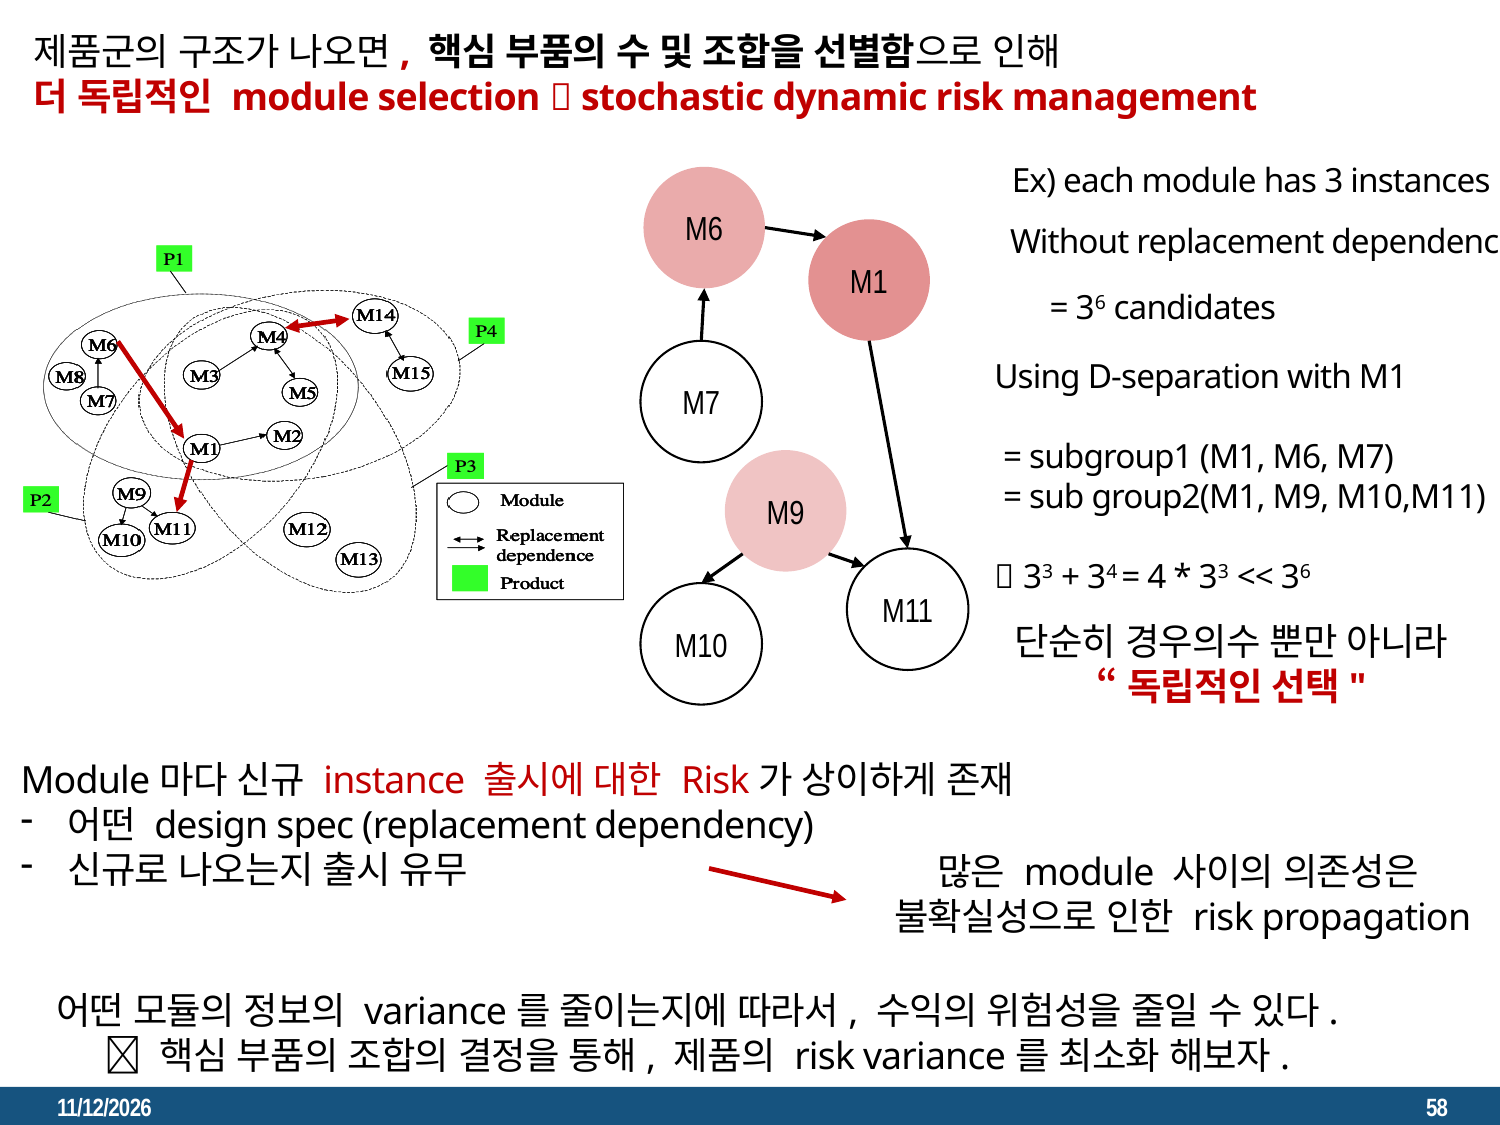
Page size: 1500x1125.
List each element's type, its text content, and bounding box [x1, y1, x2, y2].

text_box Module마다 신규 instance 출시에 대한 Risk가 상이하게 존재 어떤 design spec (replacement dependency) 신규로 나오는지 출시 유무 [20, 755, 1015, 891]
text_box M7 [639, 339, 764, 464]
text_box 제품군의 구조가 나오면, 핵심 부품의 수 및 조합을 선별함으로 인해 더 독립적인 module selection  stochastic dynamic risk management [33, 27, 1295, 118]
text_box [15, 243, 636, 612]
text_box 어떤 모듈의 정보의 variance를 줄이는지에 따라서, 수익의 위험성을 줄일 수 있다.  핵심 부품의 조합의 결정을 통해, 제품의 risk variance를 최소화 해보자. [0, 987, 1395, 1078]
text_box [869, 340, 908, 549]
slide_number 58 [1125, 1086, 1464, 1125]
text_box M11 [845, 547, 970, 672]
text_box Ex) each module has 3 instances [1011, 158, 1492, 199]
slide_number 2023. 3. 6. [42, 1086, 380, 1125]
text_box M1 [807, 218, 931, 342]
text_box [708, 868, 847, 900]
text_box M10 [639, 582, 764, 706]
text_box = 36 candidates [1040, 285, 1277, 326]
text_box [828, 553, 865, 567]
text_box M9 [723, 449, 848, 573]
text_box Without replacement dependence [1009, 219, 1500, 260]
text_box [701, 553, 743, 584]
text_box Using D-separation with M1 = subgroup1 (M1, M6, M7) = sub group2(M1, M9, M10,M11)  33 + 34 = 4 * 33 << 36 [994, 355, 1487, 595]
text_box M6 [642, 165, 766, 290]
text_box 단순히 경우의수 뿐만 아니라 “독립적인 선택" [1014, 617, 1449, 708]
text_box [701, 288, 705, 341]
text_box 많은 module 사이의 의존성은 불확실성으로 인한 risk propagation [894, 848, 1472, 939]
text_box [764, 227, 827, 238]
